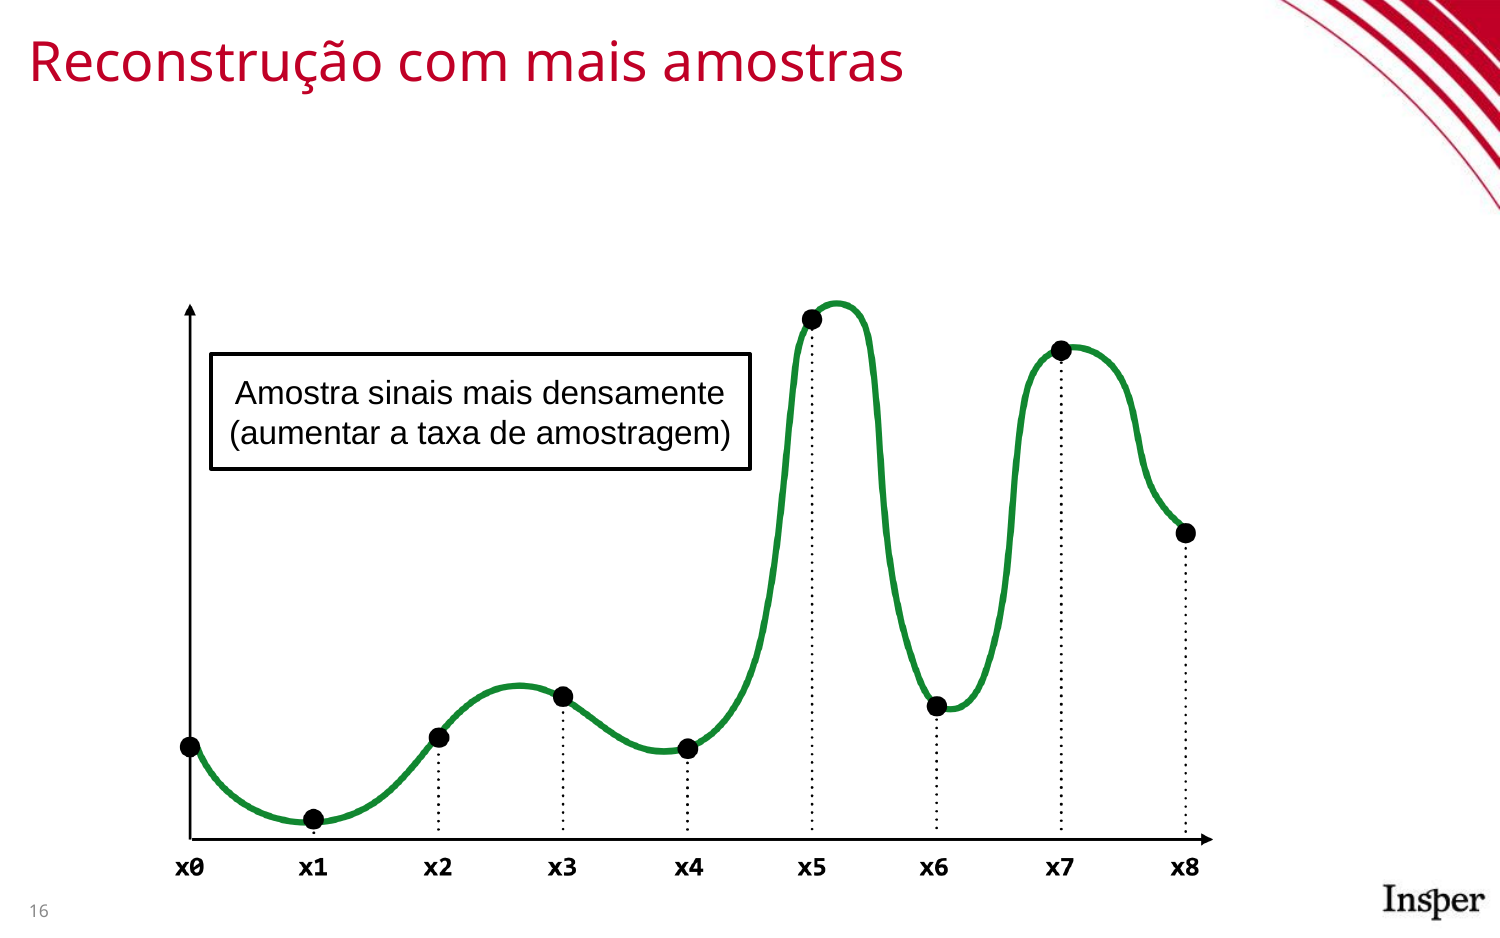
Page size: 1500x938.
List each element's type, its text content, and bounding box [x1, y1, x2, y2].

slide_number ‹#› [0, 887, 78, 938]
picture [170, 0, 1500, 938]
title Reconstrução com mais amostras [13, 18, 1397, 104]
